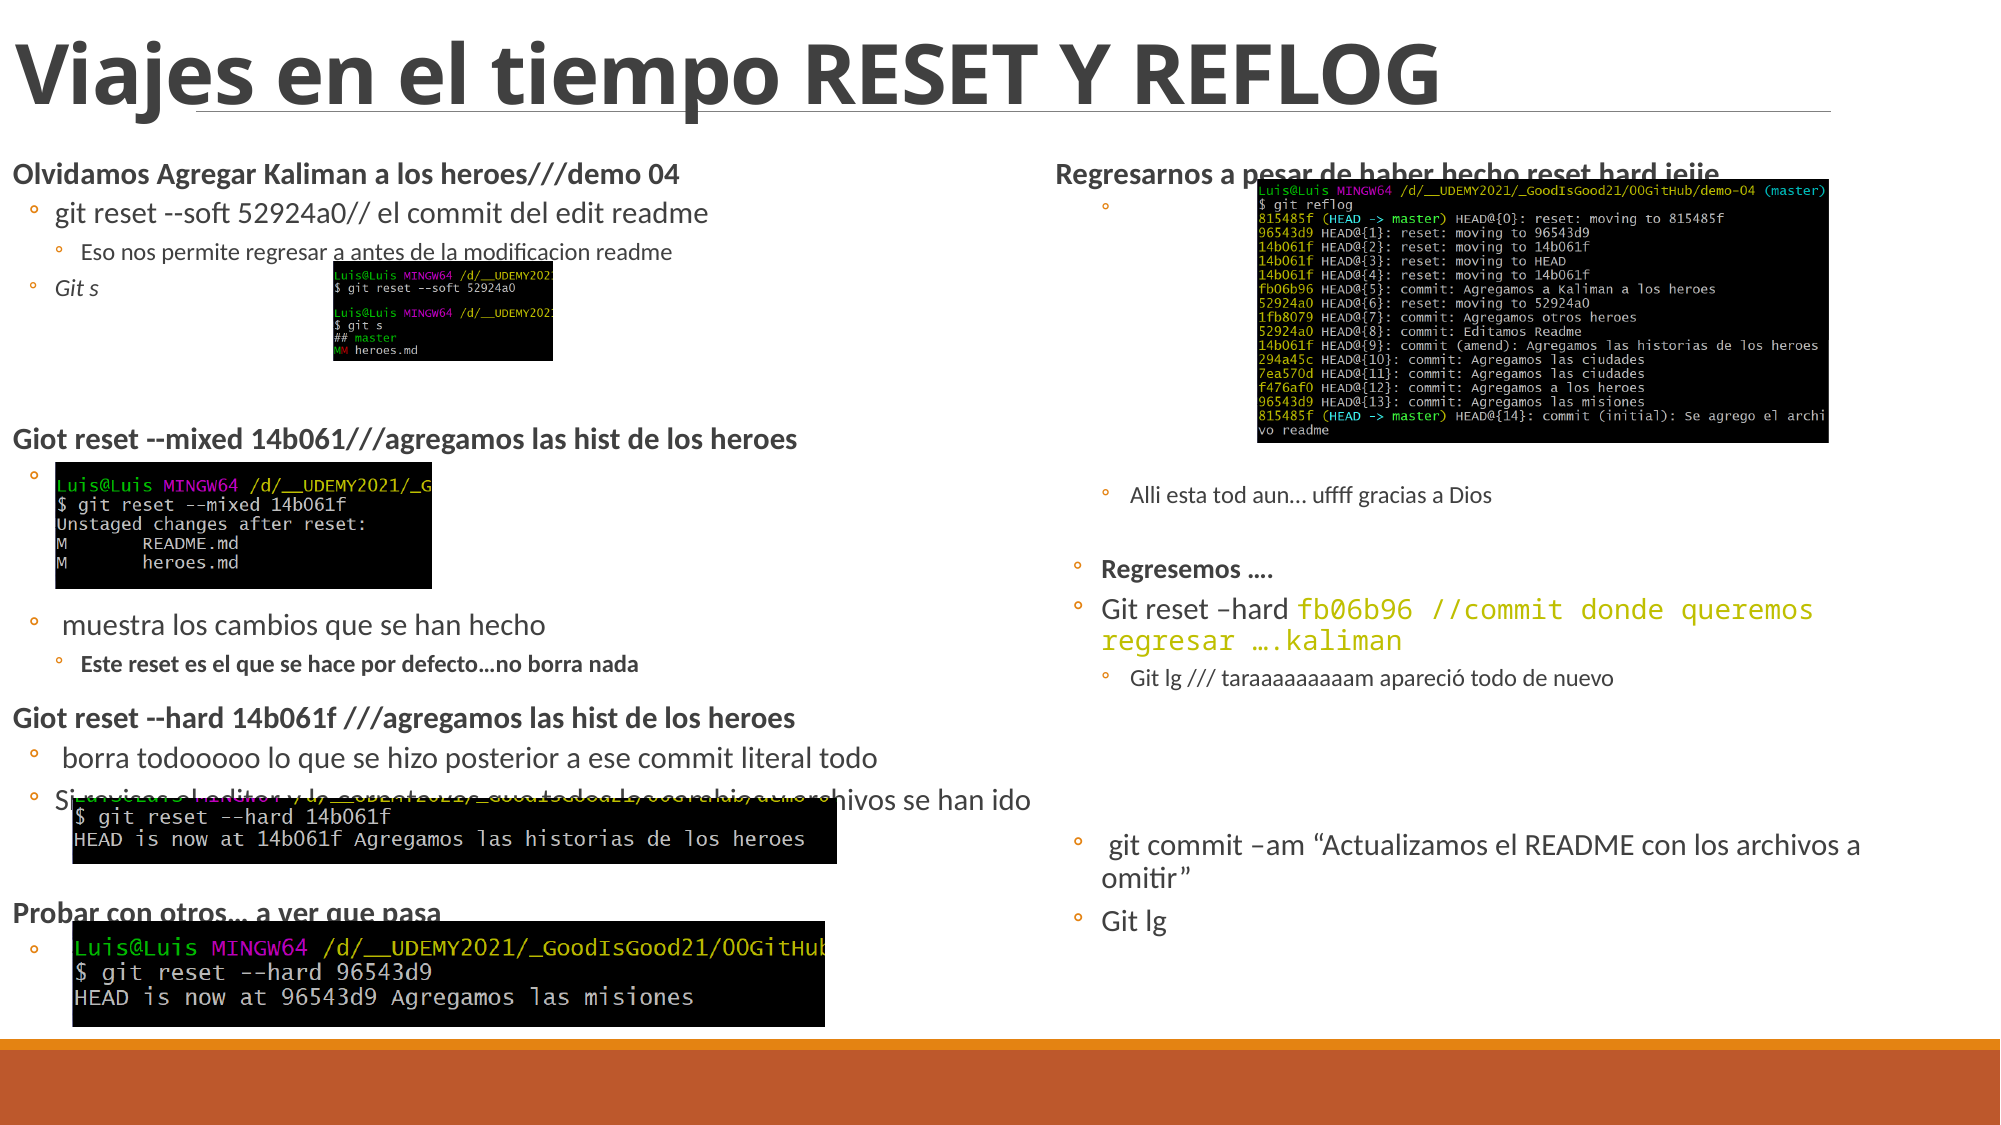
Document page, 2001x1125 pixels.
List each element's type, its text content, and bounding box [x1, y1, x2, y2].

picture [1257, 179, 1829, 443]
text_box Regresarnos a pesar de haber hecho reset hard jejje Alli esta tod aun… uffff gracias a Dios Regresemos …. Git reset –hard fb06b96 //commit donde queremos regresar ….kaliman Git lg /// taraaaaaaaaam apareció todo de nuevo git commit –am “Actualizamos el README con los archivos a omitir” Git lg [1041, 149, 1865, 1007]
picture [55, 462, 432, 590]
list Olvidamos Agregar Kaliman a los heroes///demo 04 git reset --soft 52924a0// el commit del edit readme Eso nos permite regresar a antes de la modificacion readme Git s Giot reset --mixed 14b061///agregamos las hist de los heroes muestra los cambios que se han hecho Este reset es el que se hace por defecto…no borra nada Giot reset --hard 14b061f ///agregamos las hist de los heroes borra todooooo lo que se hizo posterior a ese commit literal todo Si revisas el editor y la carpeta ves que todos los cambios y archivos se han ido Probar con otros… a ver que pasa [0, 149, 1041, 1007]
picture [71, 920, 826, 1027]
picture [332, 260, 554, 362]
picture [71, 798, 837, 865]
title Viajes en el tiempo RESET Y REFLOG [0, 0, 2000, 130]
